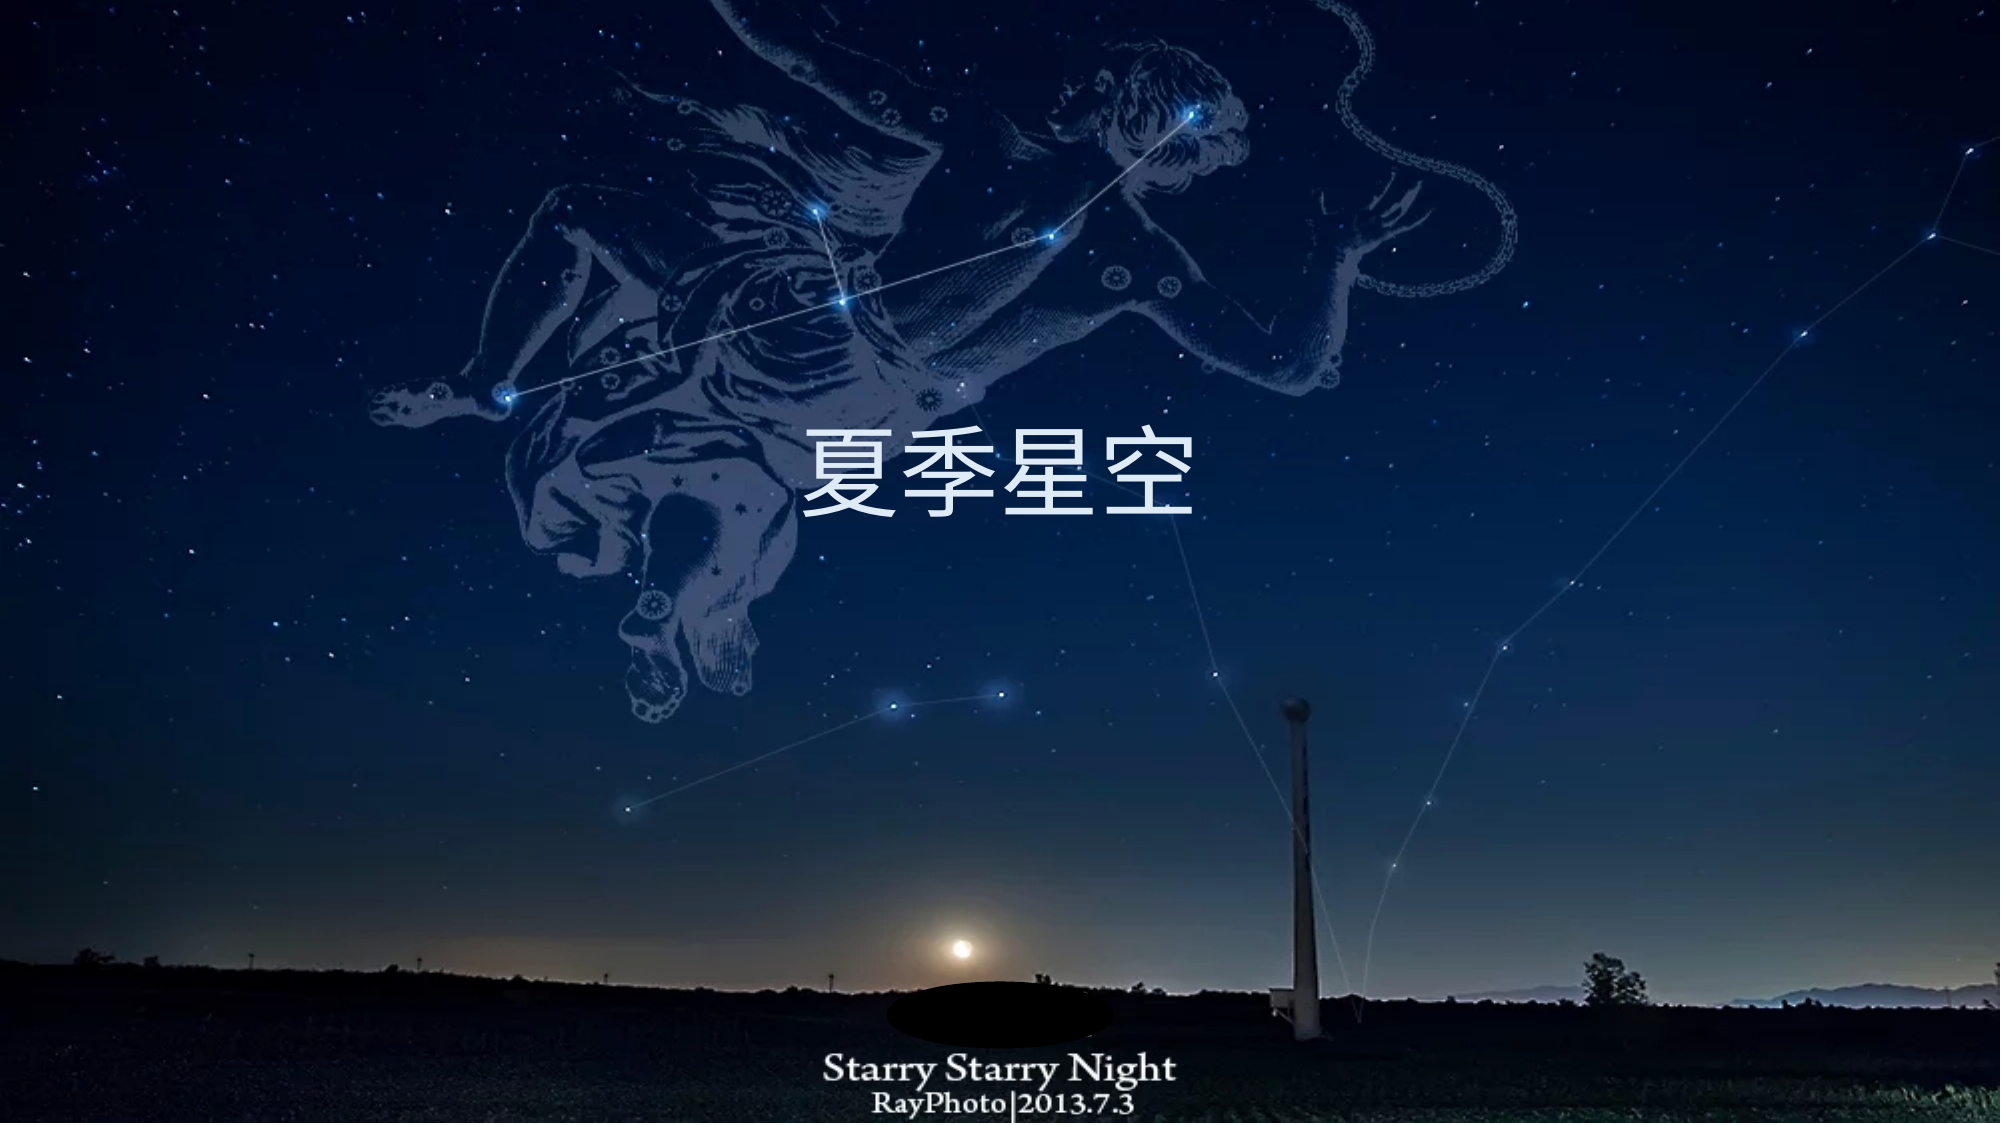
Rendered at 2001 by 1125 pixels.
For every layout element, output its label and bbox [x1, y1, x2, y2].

list [0, 0, 2000, 1123]
